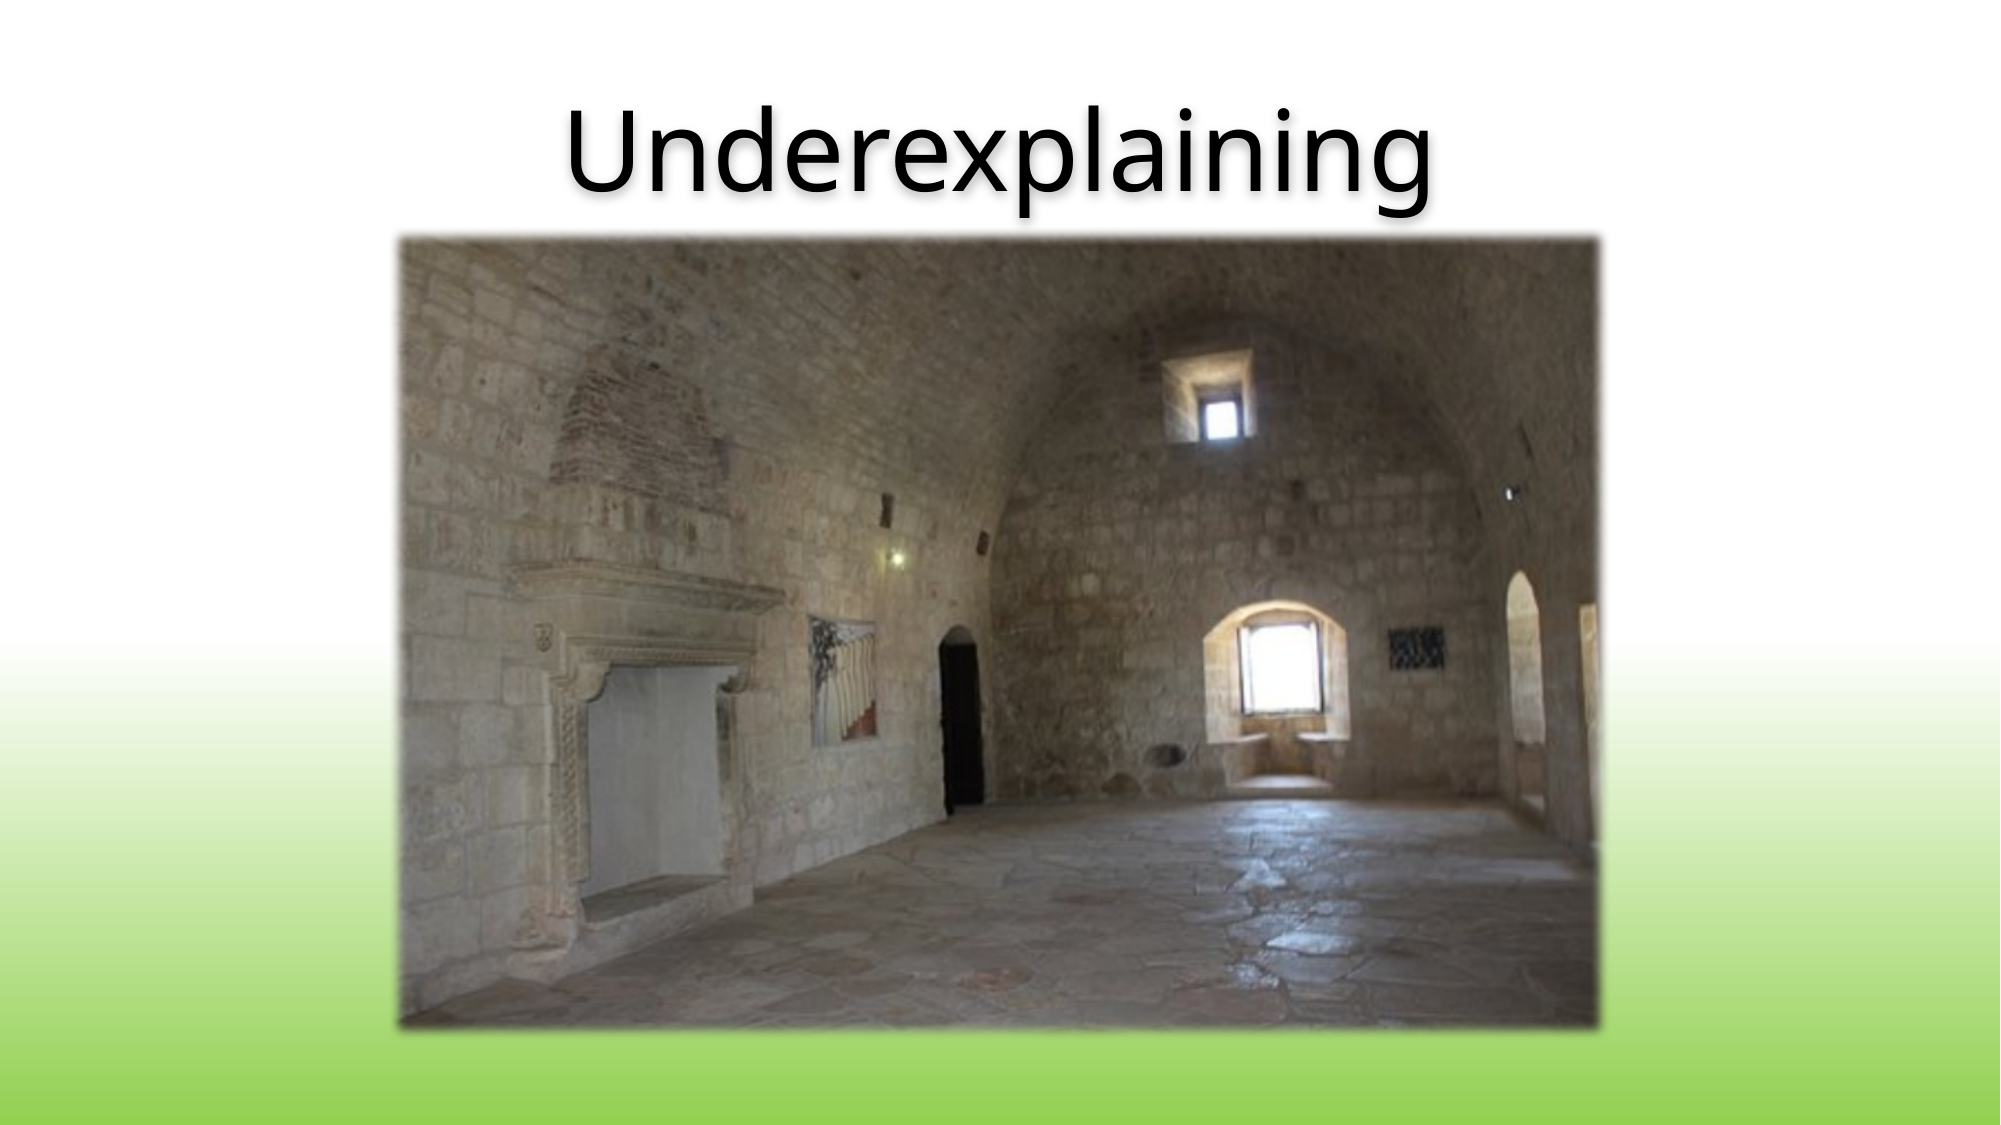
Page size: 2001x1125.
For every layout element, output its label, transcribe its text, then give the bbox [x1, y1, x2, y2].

picture [389, 227, 1610, 1042]
title Underexplaining [220, 83, 1779, 210]
